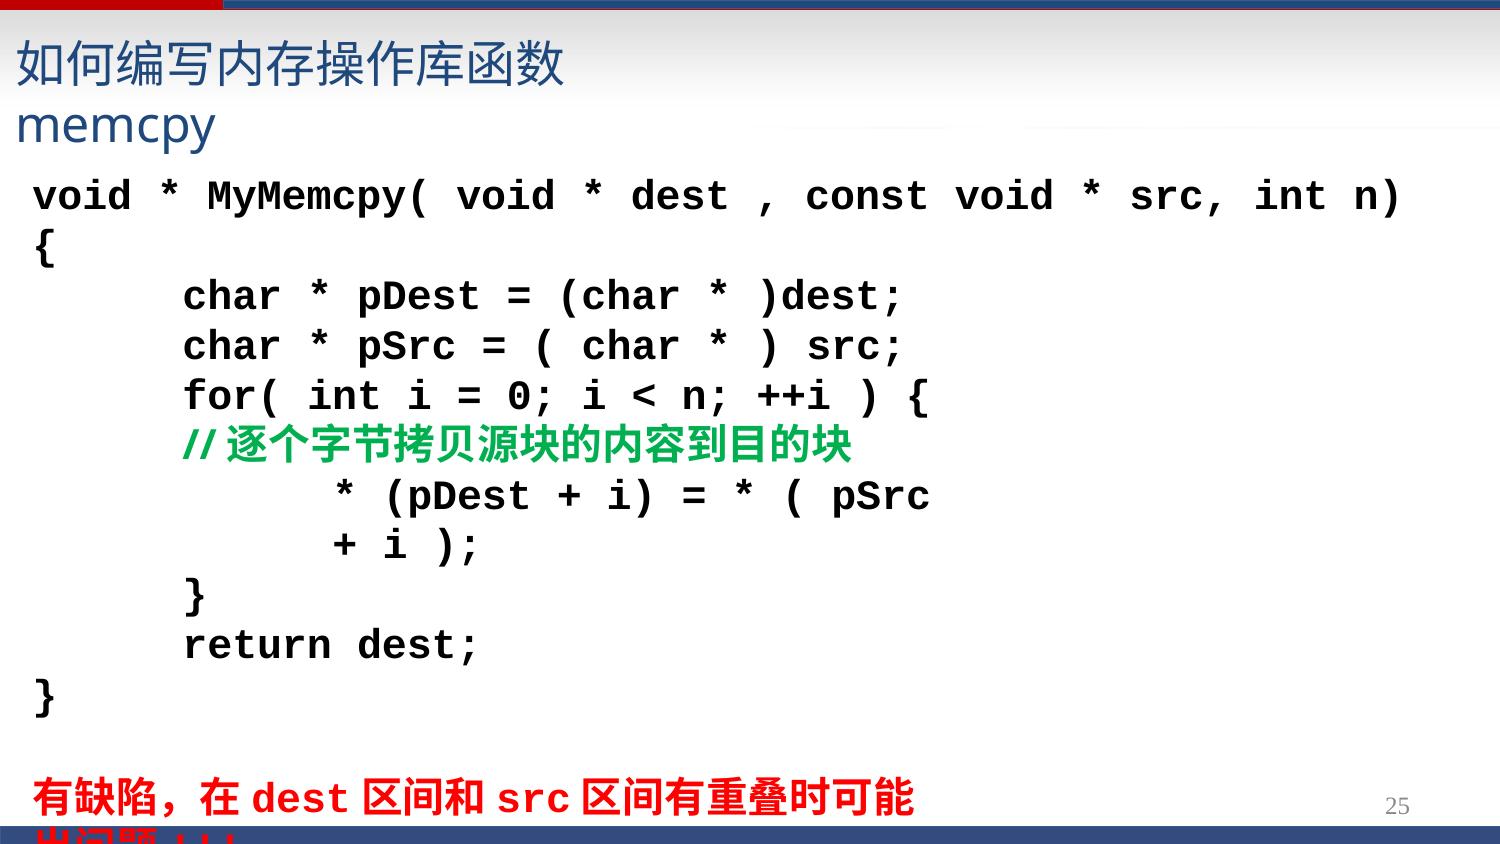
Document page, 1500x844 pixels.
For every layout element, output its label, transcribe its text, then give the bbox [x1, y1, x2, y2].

picture [0, 10, 1500, 129]
slide_number 22 [1410, 789, 1417, 844]
text_box void * MyMemcpy( void * dest , const void * src, int n) { char * pDest = (char * )dest; char * pSrc = ( char * ) src; for( int i = 0; i < n; ++i ) { //逐个字节拷贝源块的内容到目的块 * (pDest + i) = * ( pSrc + i ); } return dest; } 有缺陷，在dest区间和src区间有重叠时可能出问题!!! [30, 165, 1410, 844]
title 如何编写内存操作库函数memcpy [12, 30, 757, 174]
